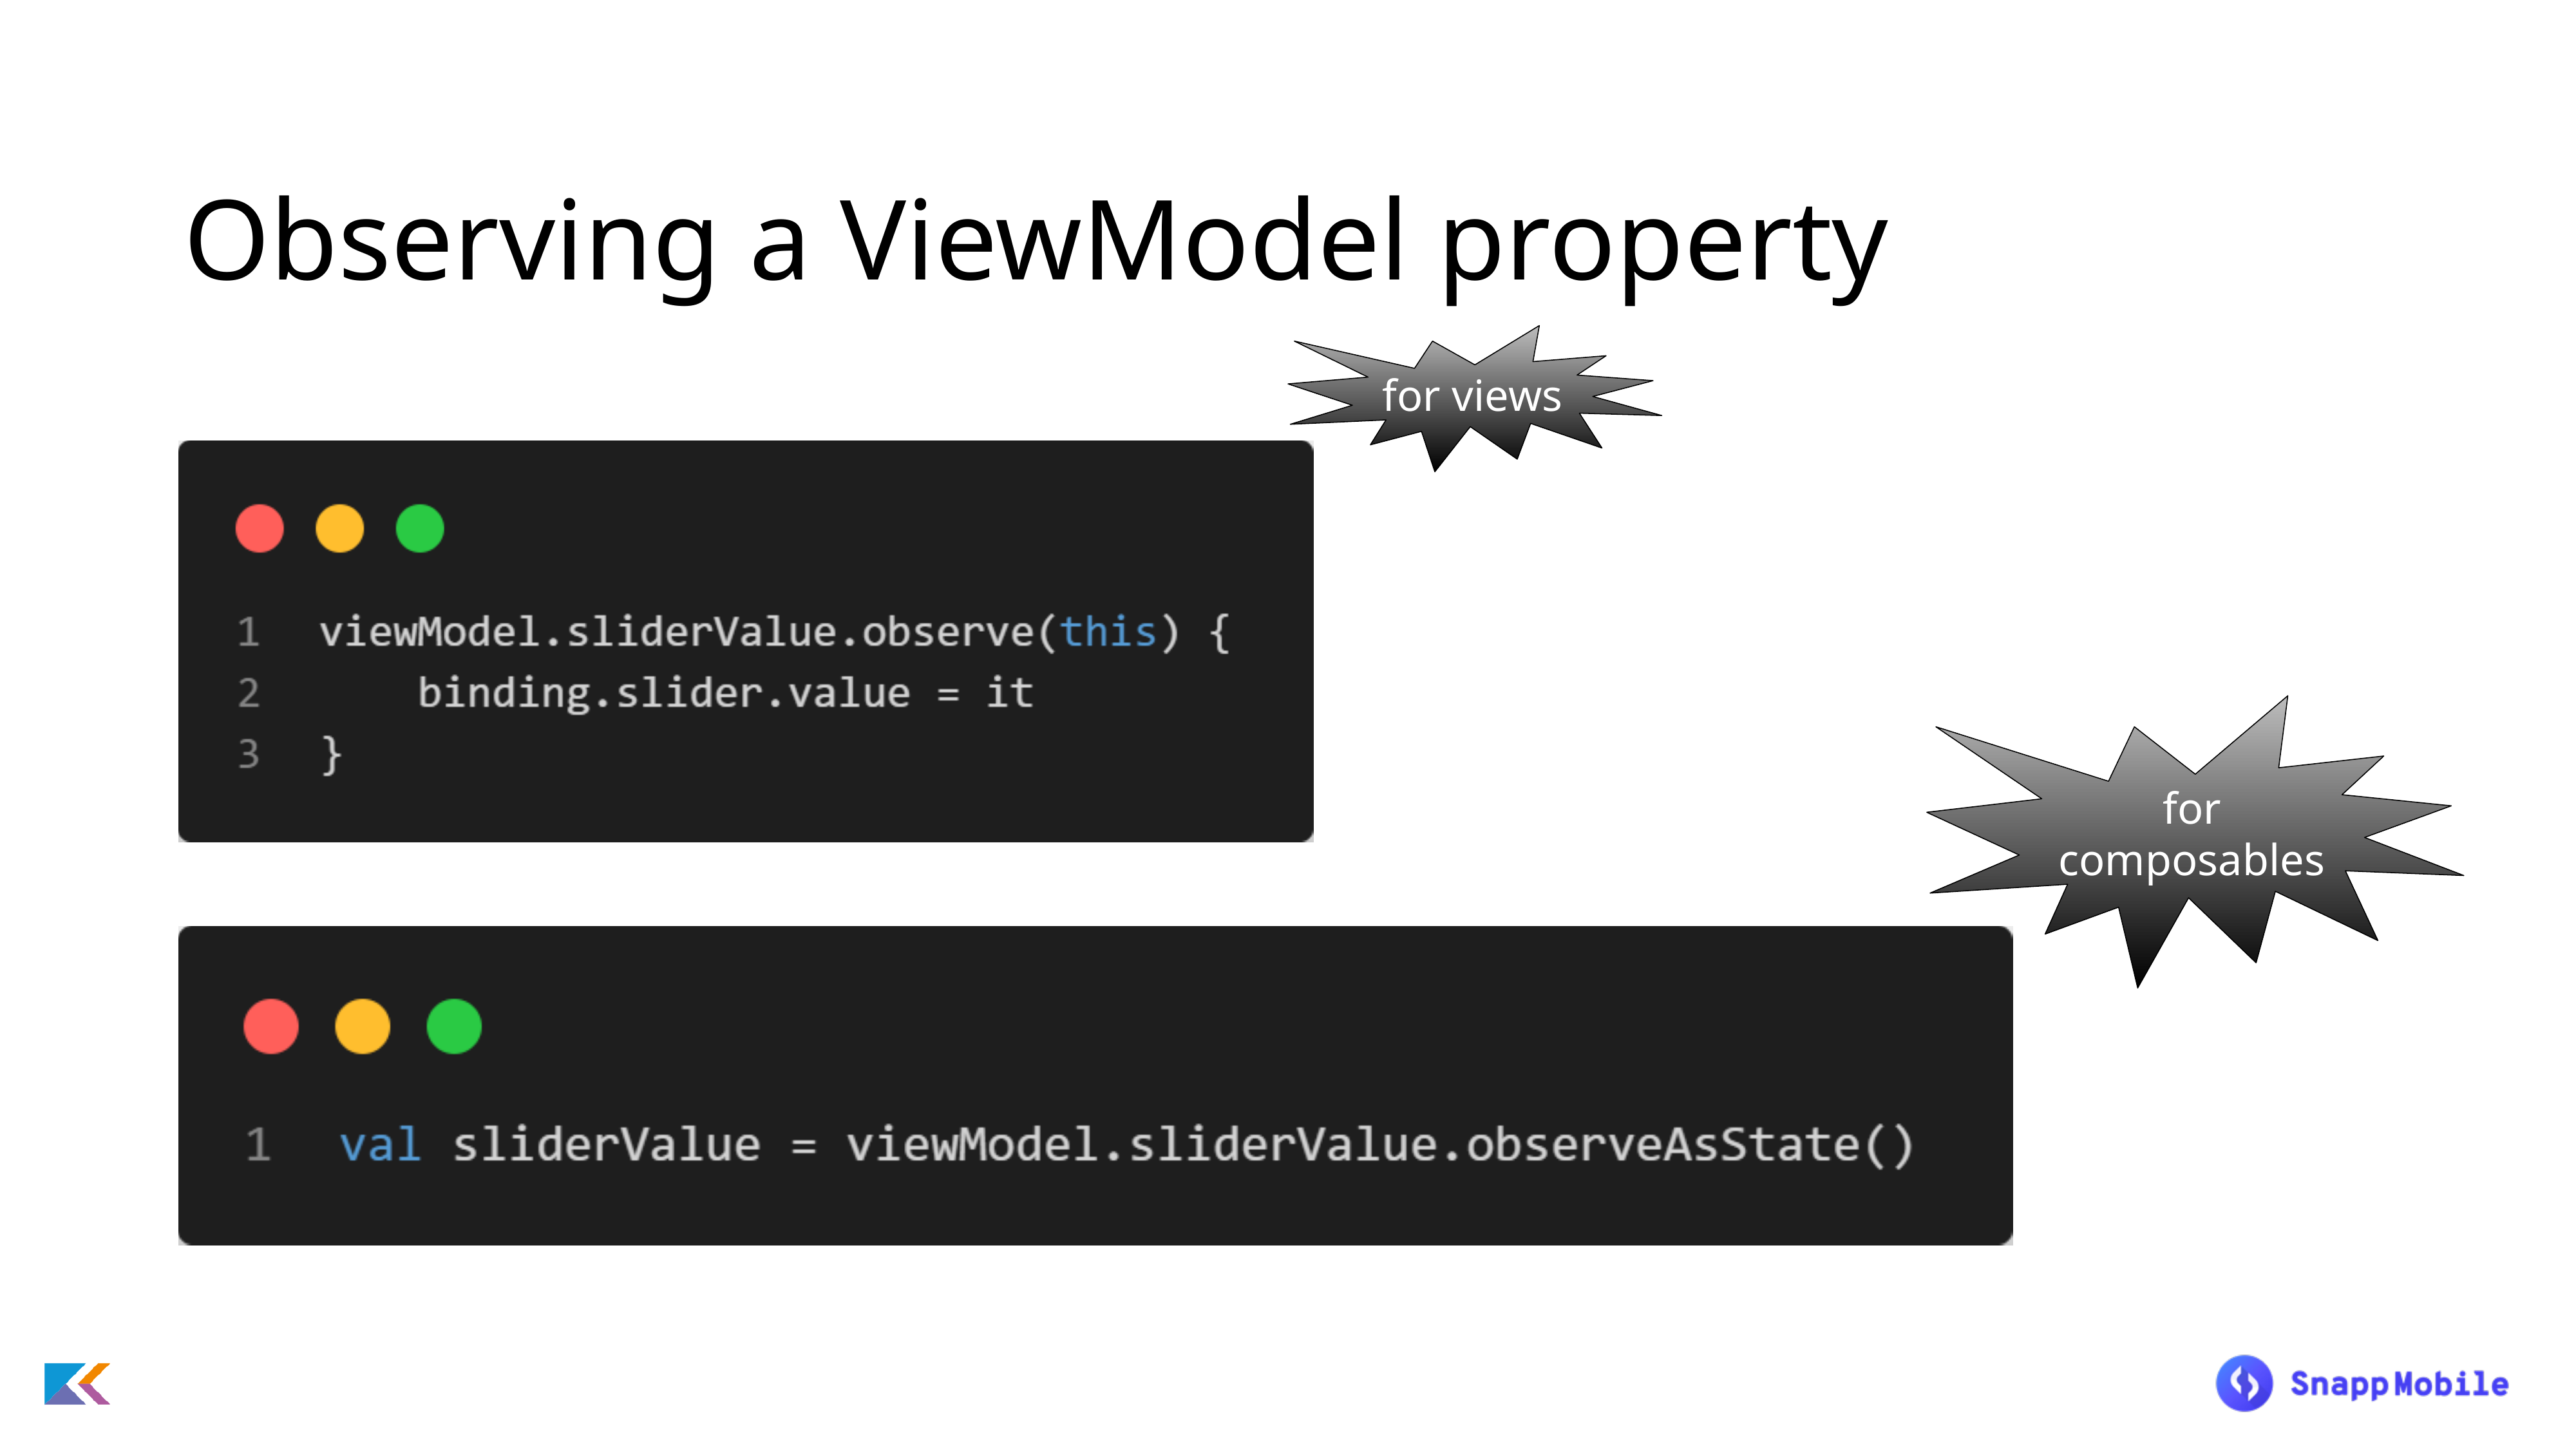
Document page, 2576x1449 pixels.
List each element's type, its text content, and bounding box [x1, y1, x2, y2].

picture [35, 1358, 118, 1410]
picture [178, 440, 1314, 842]
picture [2197, 1336, 2529, 1431]
title Observing a ViewModel property [178, 114, 2097, 357]
text_box for views [1287, 325, 1663, 473]
picture [178, 926, 2013, 1245]
text_box for composables [1926, 695, 2465, 989]
